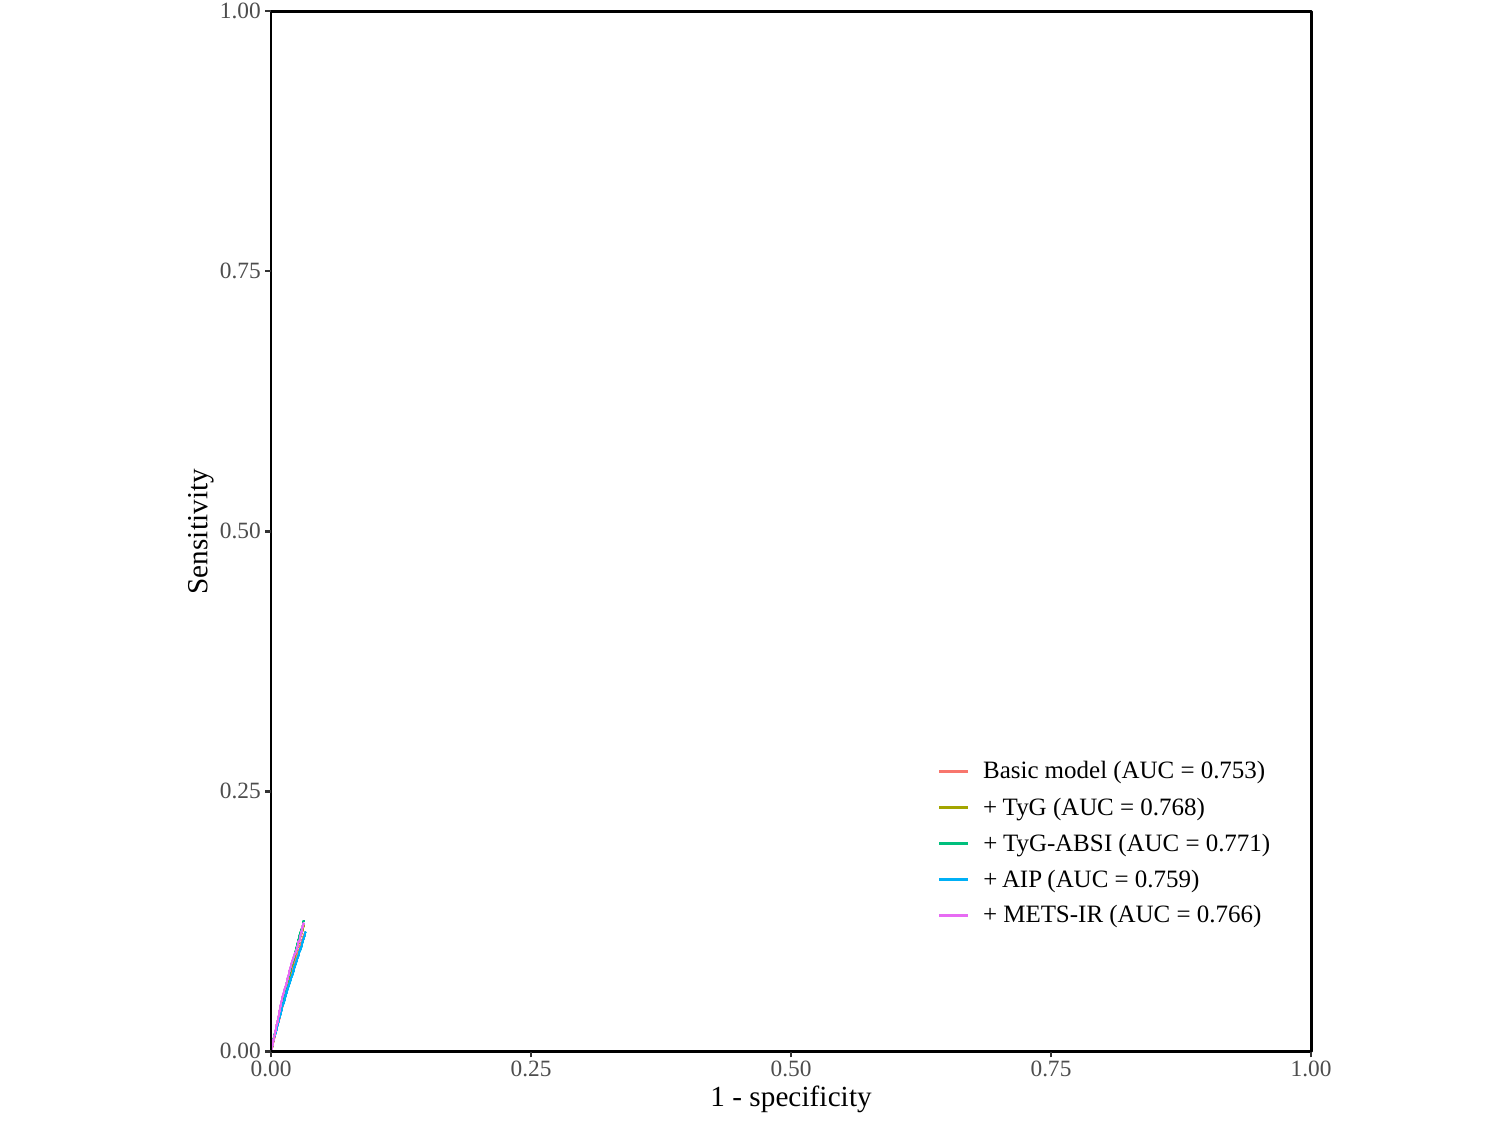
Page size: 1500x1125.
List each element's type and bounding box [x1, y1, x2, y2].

text_box [0, 0, 1500, 1125]
